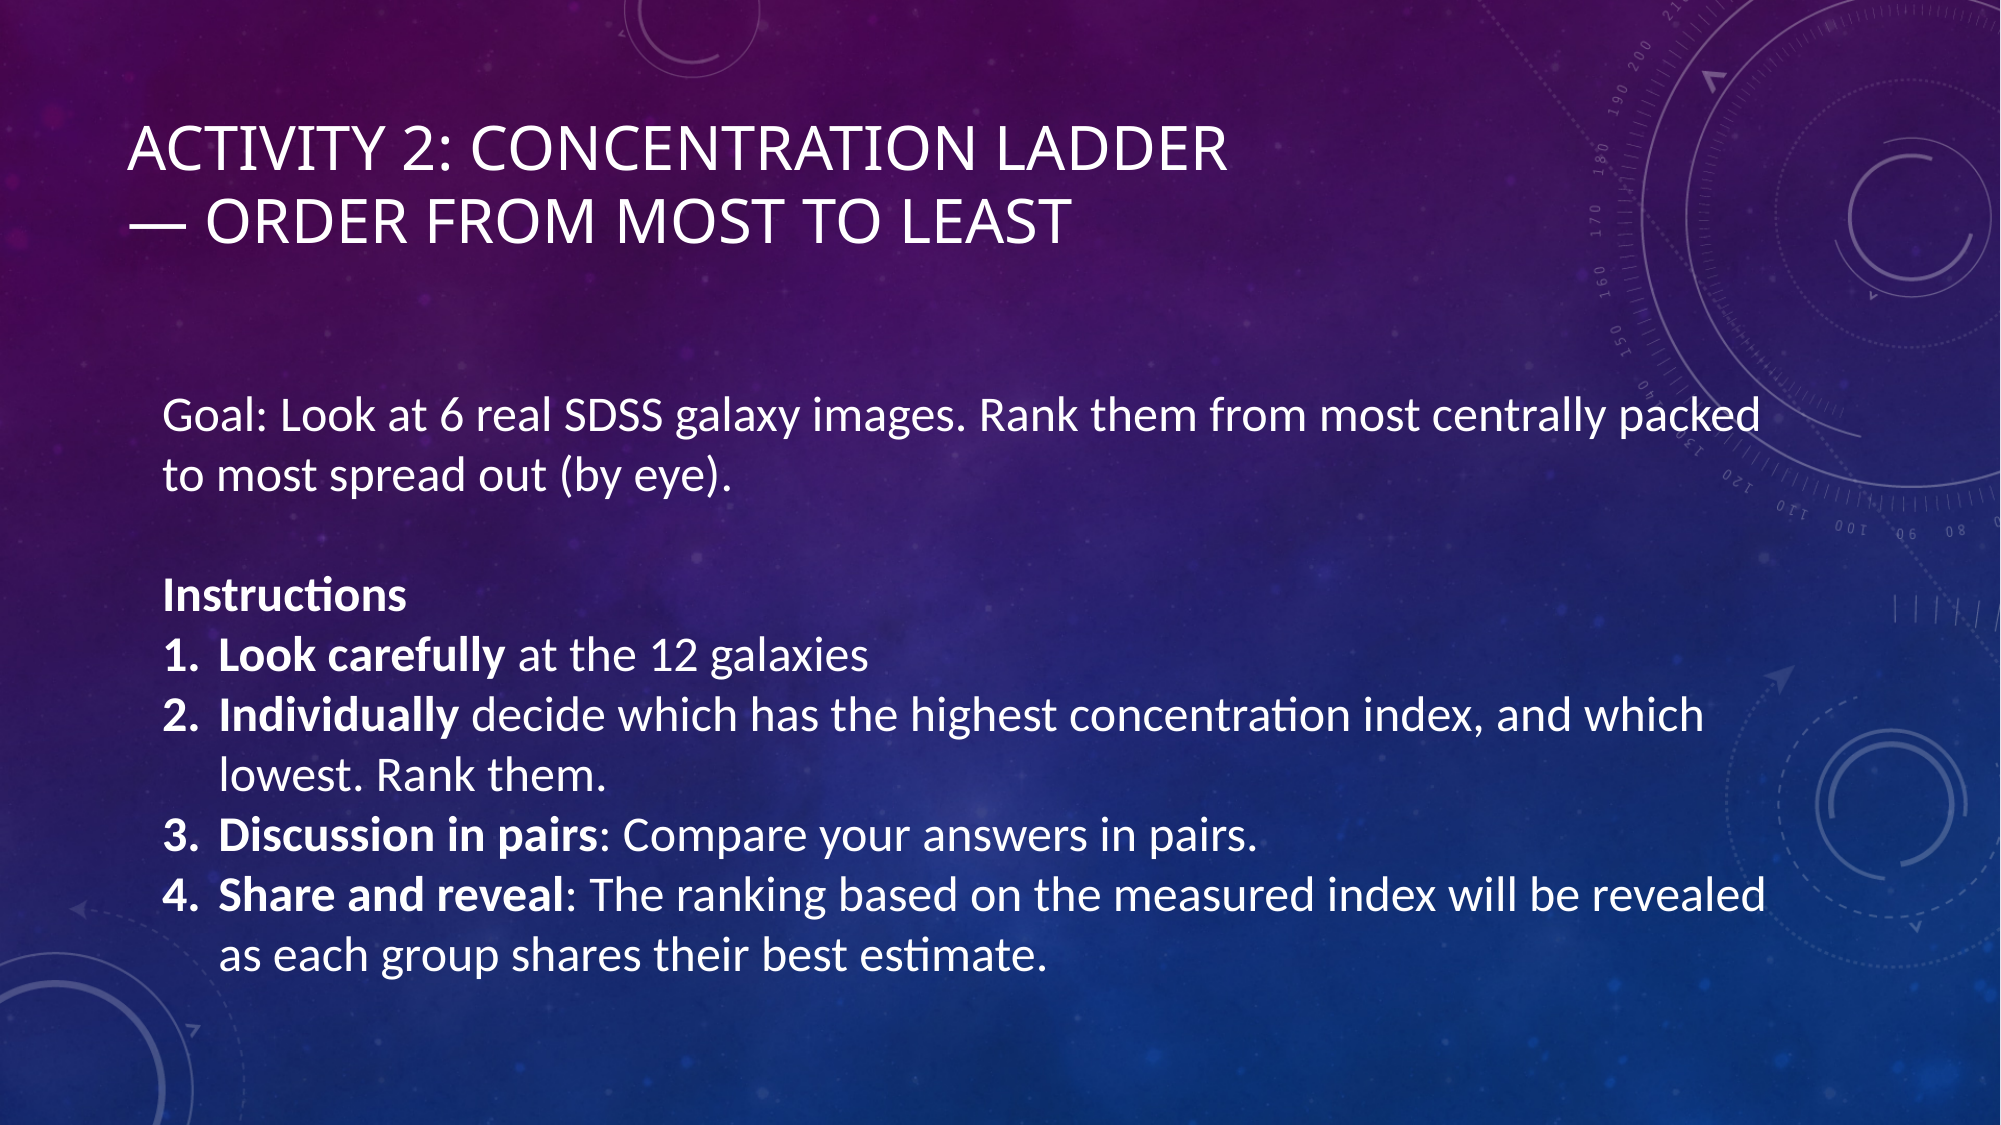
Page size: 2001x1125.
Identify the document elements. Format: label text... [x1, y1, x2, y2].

title Activity 2: Concentration Ladder — Order from Most to Least [112, 99, 1274, 339]
text_box Goal: Look at 6 real SDSS galaxy images. Rank them from most centrally packed to most spread out (by eye). Instructions Look carefully at the 12 galaxies Individually decide which has the highest concentration index, and which lowest. Rank them. Discussion in pairs: Compare your answers in pairs. Share and reveal: The ranking based on the measured index will be revealed as each group shares their best estimate. [147, 373, 1810, 989]
picture [0, 0, 2001, 1125]
